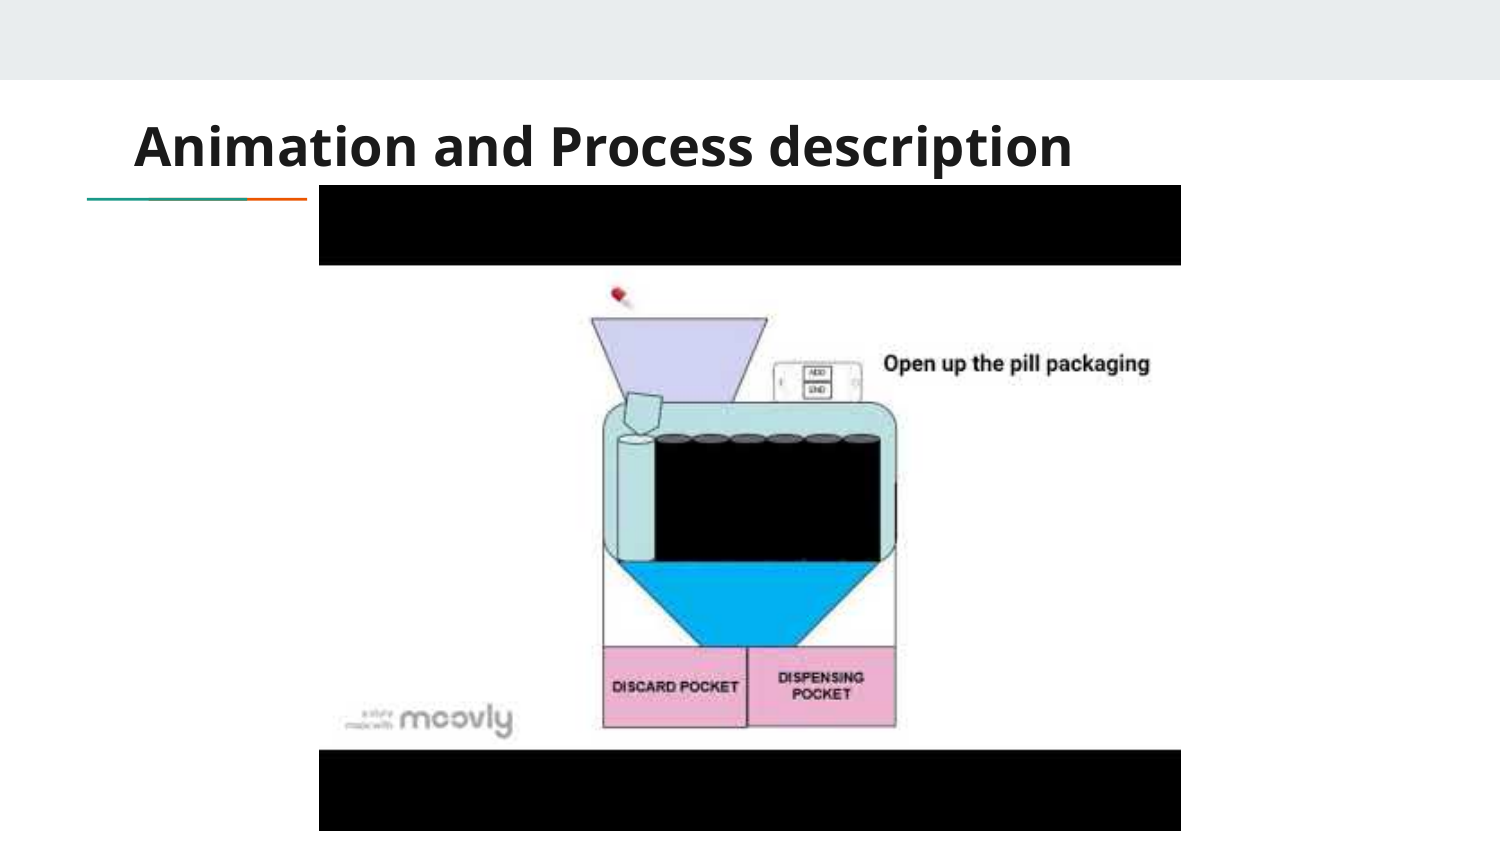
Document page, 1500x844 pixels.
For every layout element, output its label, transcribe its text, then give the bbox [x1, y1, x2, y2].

title Animation and Process description [119, 97, 1381, 186]
picture [319, 184, 1181, 831]
